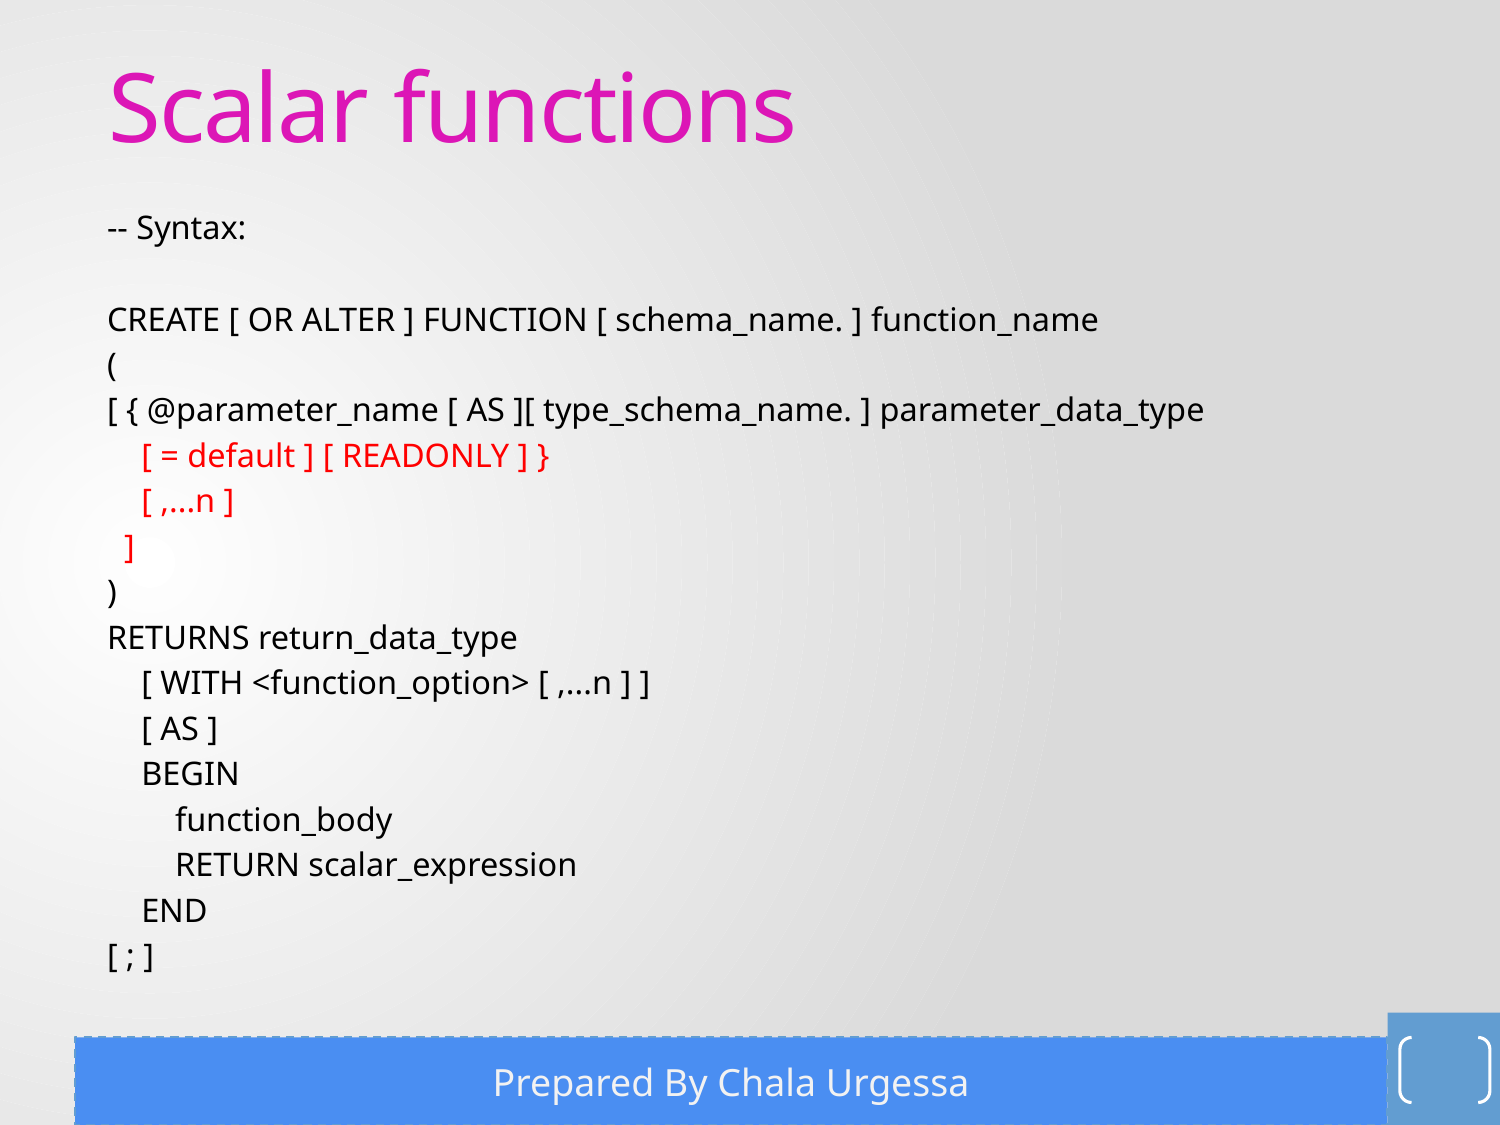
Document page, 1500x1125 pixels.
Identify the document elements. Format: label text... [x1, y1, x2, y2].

list -- Syntax: CREATE [ OR ALTER ] FUNCTION [ schema_name. ] function_name ( [ { @parameter_name [ AS ][ type_schema_name. ] parameter_data_type [ = default ] [ READONLY ] } [ ,...n ] ] ) RETURNS return_data_type [ WITH <function_option> [ ,...n ] ] [ AS ] BEGIN function_body RETURN scalar_expression END [ ; ] [75, 200, 1325, 988]
title Scalar functions [75, 45, 1325, 163]
slide_number [1398, 1035, 1492, 1105]
